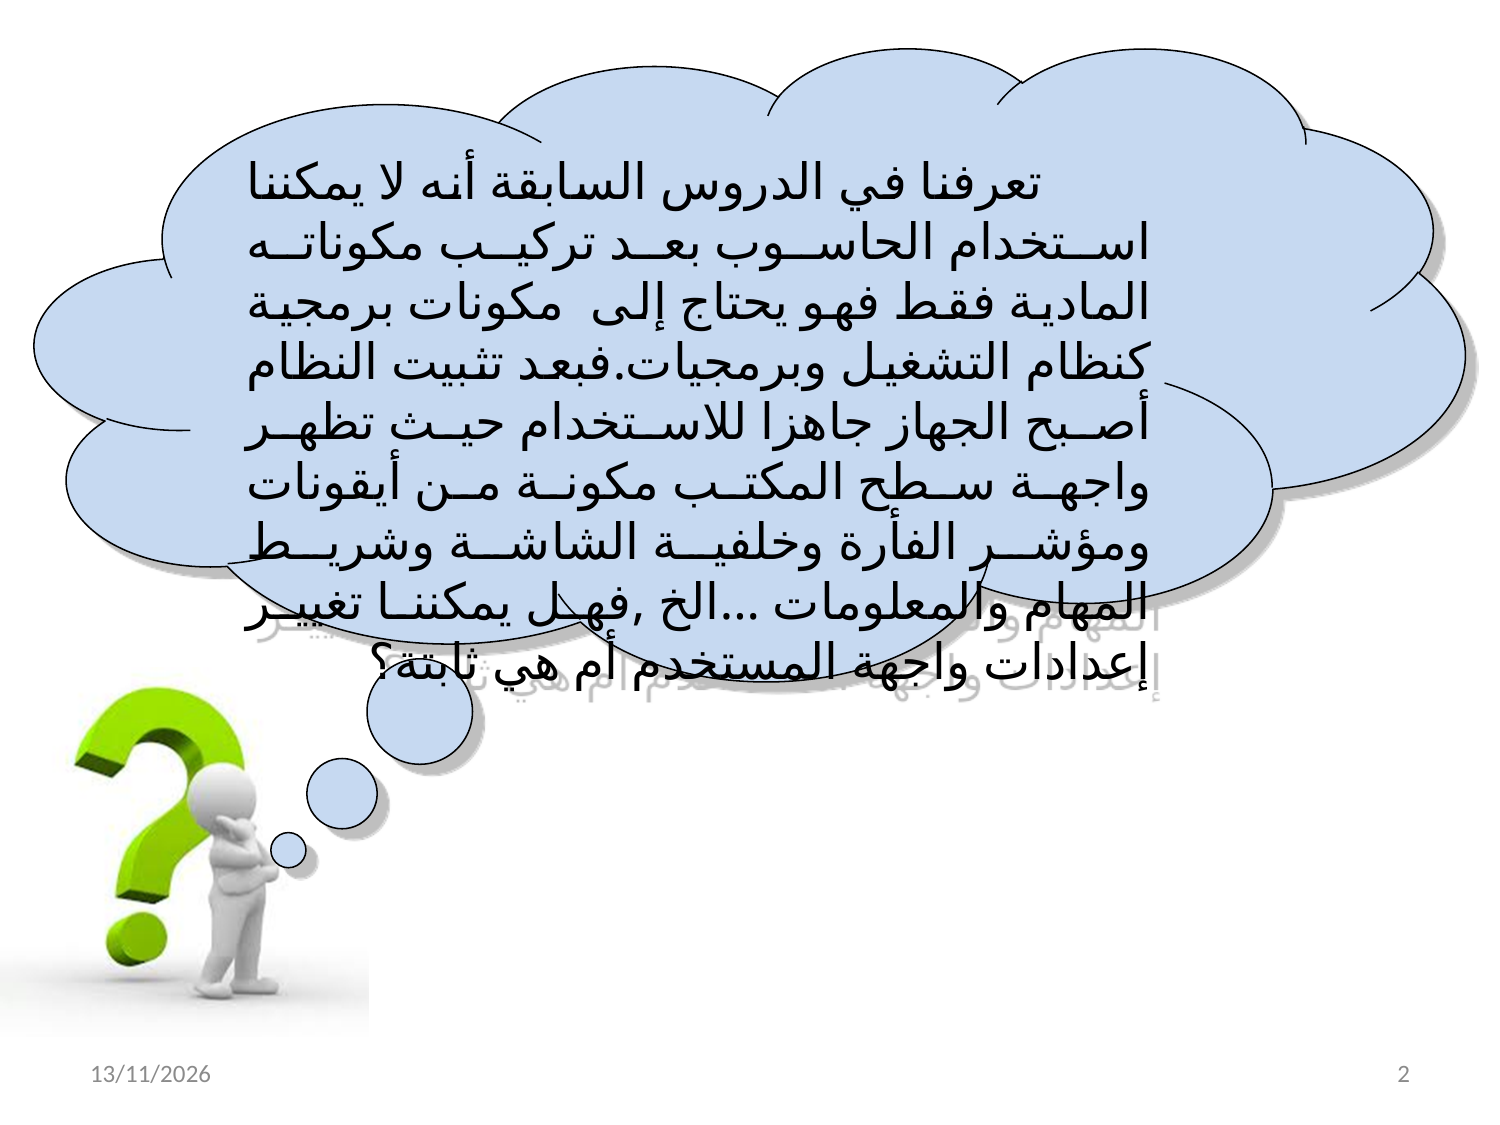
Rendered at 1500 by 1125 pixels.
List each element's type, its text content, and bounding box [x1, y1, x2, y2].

text_box تعرفنا في الدروس السابقة أنه لا يمكننا استخدام الحاسوب بعد تركيب مكوناته المادية فقط فهو يحتاج إلى مكونات برمجية كنظام التشغيل وبرمجيات.فبعد تثبيت النظام أصبح الجهاز جاهزا للاستخدام حيث تظهر واجهة سطح المكتب مكونة من أيقونات ومؤشر الفأرة وخلفية الشاشة وشريط المهام والمعلومات ...الخ ,فهل يمكننا تغيير إعدادات واجهة المستخدم أم هي ثابتة؟ [373, 658, 473, 765]
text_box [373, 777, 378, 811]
picture [0, 667, 370, 1038]
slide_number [75, 1042, 425, 1103]
text_box تعرفنا في الدروس السابقة أنه لا يمكننا استخدام الحاسوب بعد تركيب مكوناته المادية فقط فهو يحتاج إلى مكونات برمجية كنظام التشغيل وبرمجيات.فبعد تثبيت النظام أصبح الجهاز جاهزا للاستخدام حيث تظهر واجهة سطح المكتب مكونة من أيقونات ومؤشر الفأرة وخلفية الشاشة وشريط المهام والمعلومات ...الخ ,فهل يمكننا تغيير إعدادات واجهة المستخدم أم هي ثابتة؟ [33, 48, 1466, 682]
slide_number 2 [1074, 1042, 1425, 1103]
